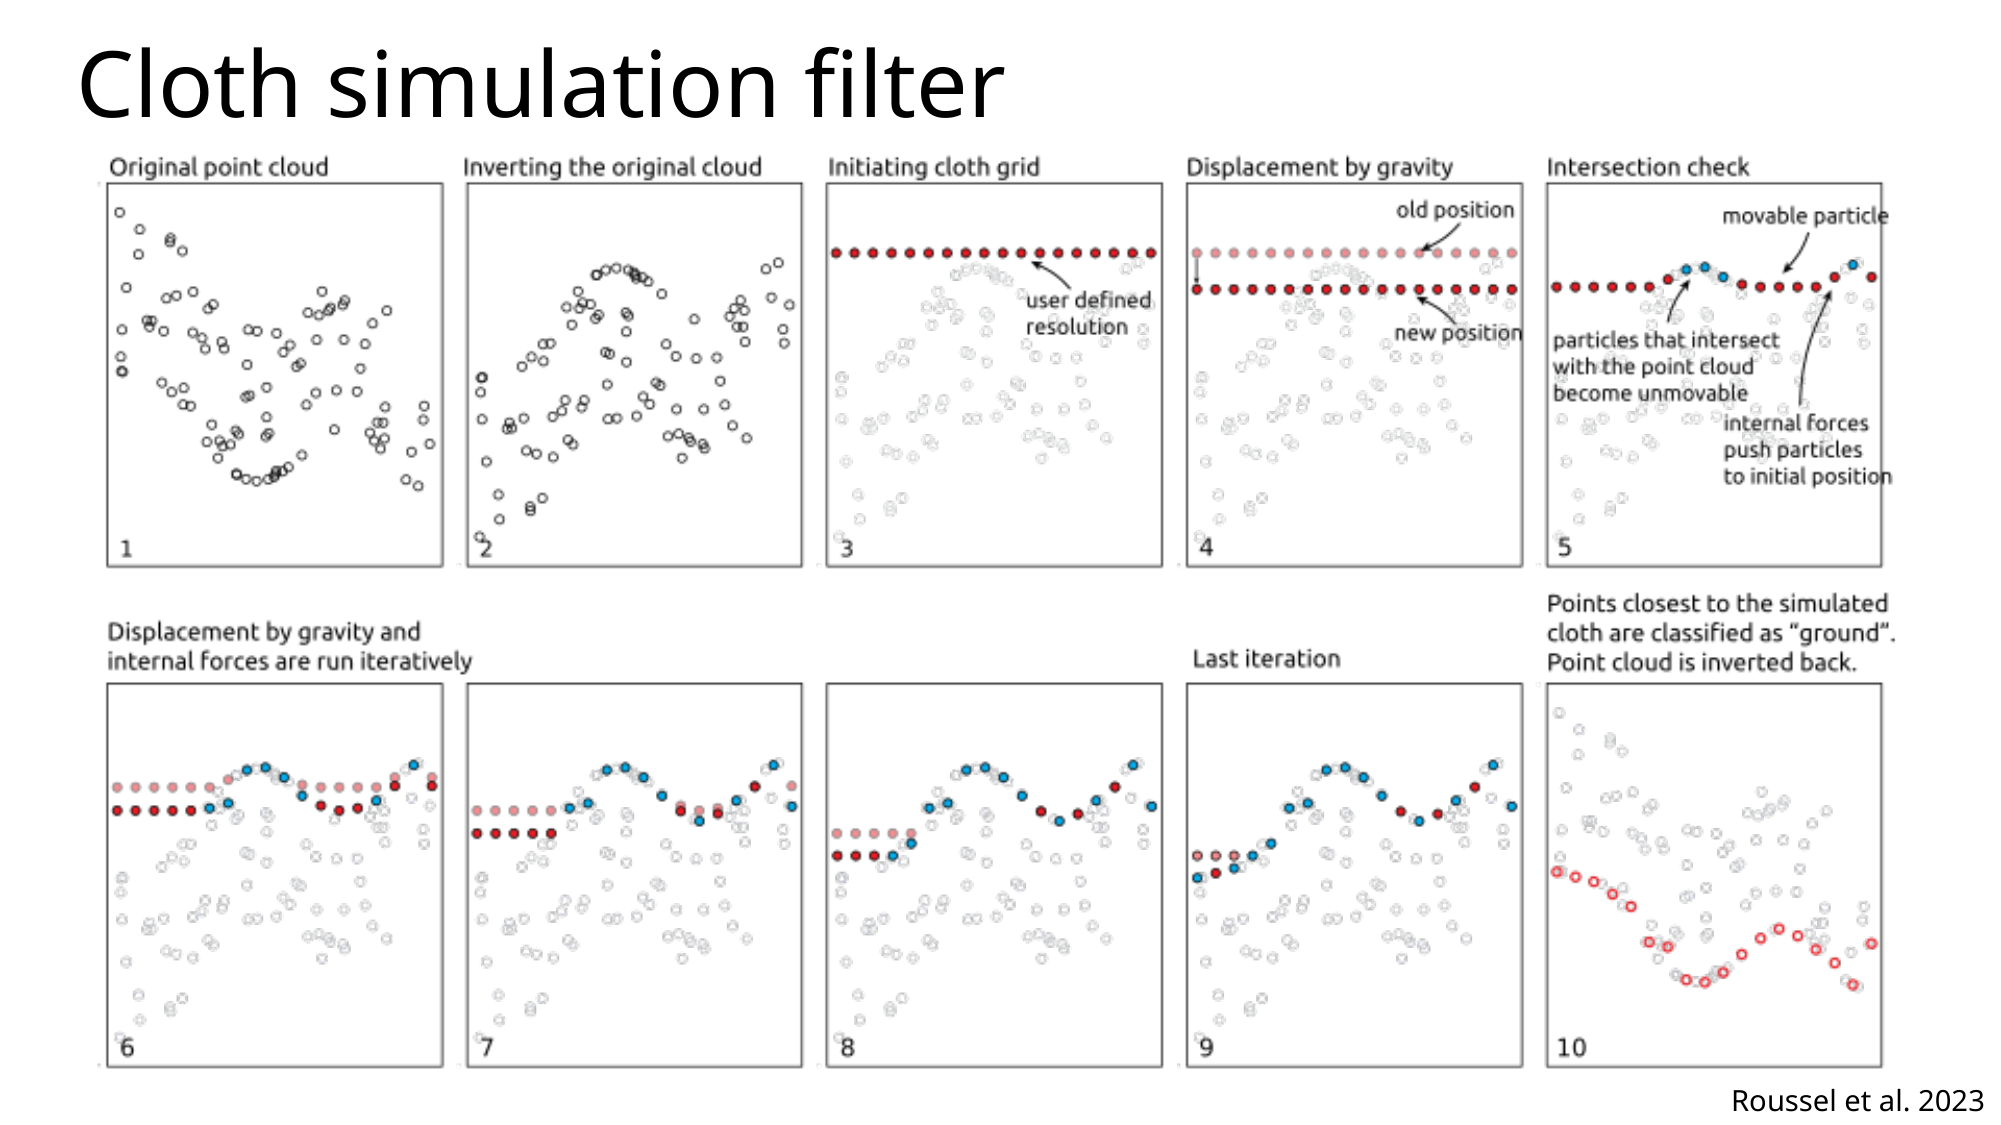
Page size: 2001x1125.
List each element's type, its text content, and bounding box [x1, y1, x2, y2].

title Cloth simulation filter [61, 0, 1787, 197]
text_box Roussel et al. 2023 [1567, 1074, 2000, 1125]
picture [86, 121, 1923, 1098]
